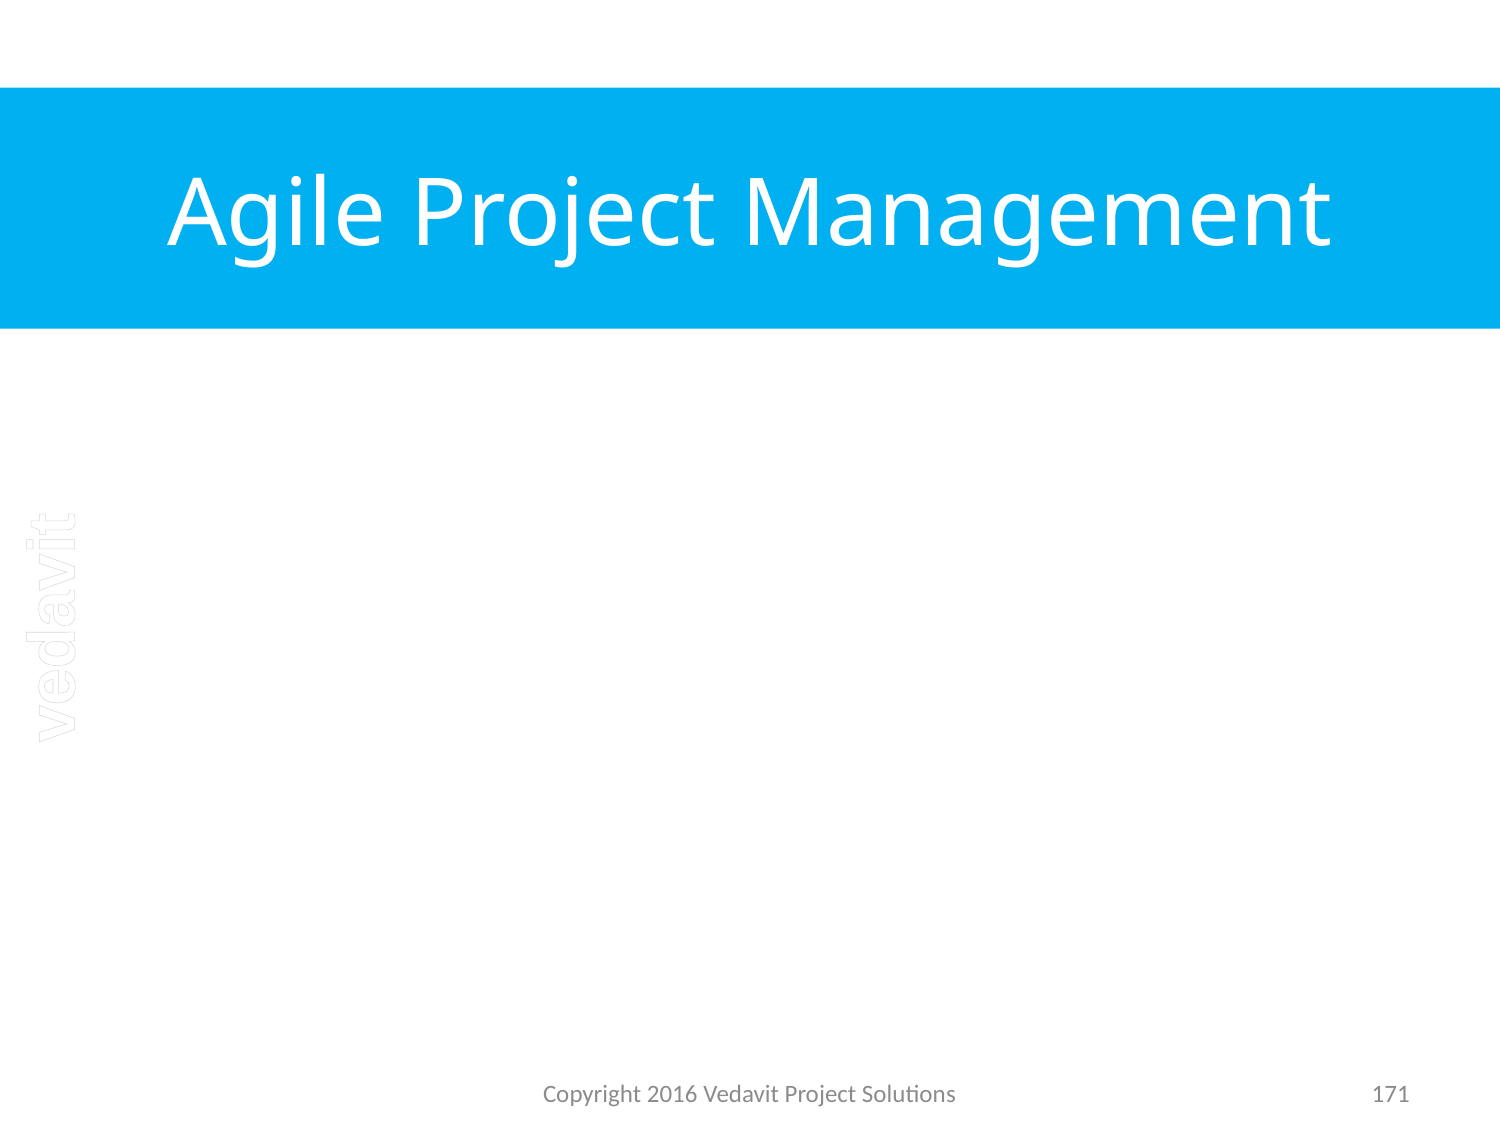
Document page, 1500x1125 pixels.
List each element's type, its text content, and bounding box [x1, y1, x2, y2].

slide_number 171 [1074, 1062, 1425, 1123]
title Agile Project Management [0, 87, 1500, 329]
footer Copyright 2016 Vedavit Project Solutions [512, 1062, 988, 1123]
